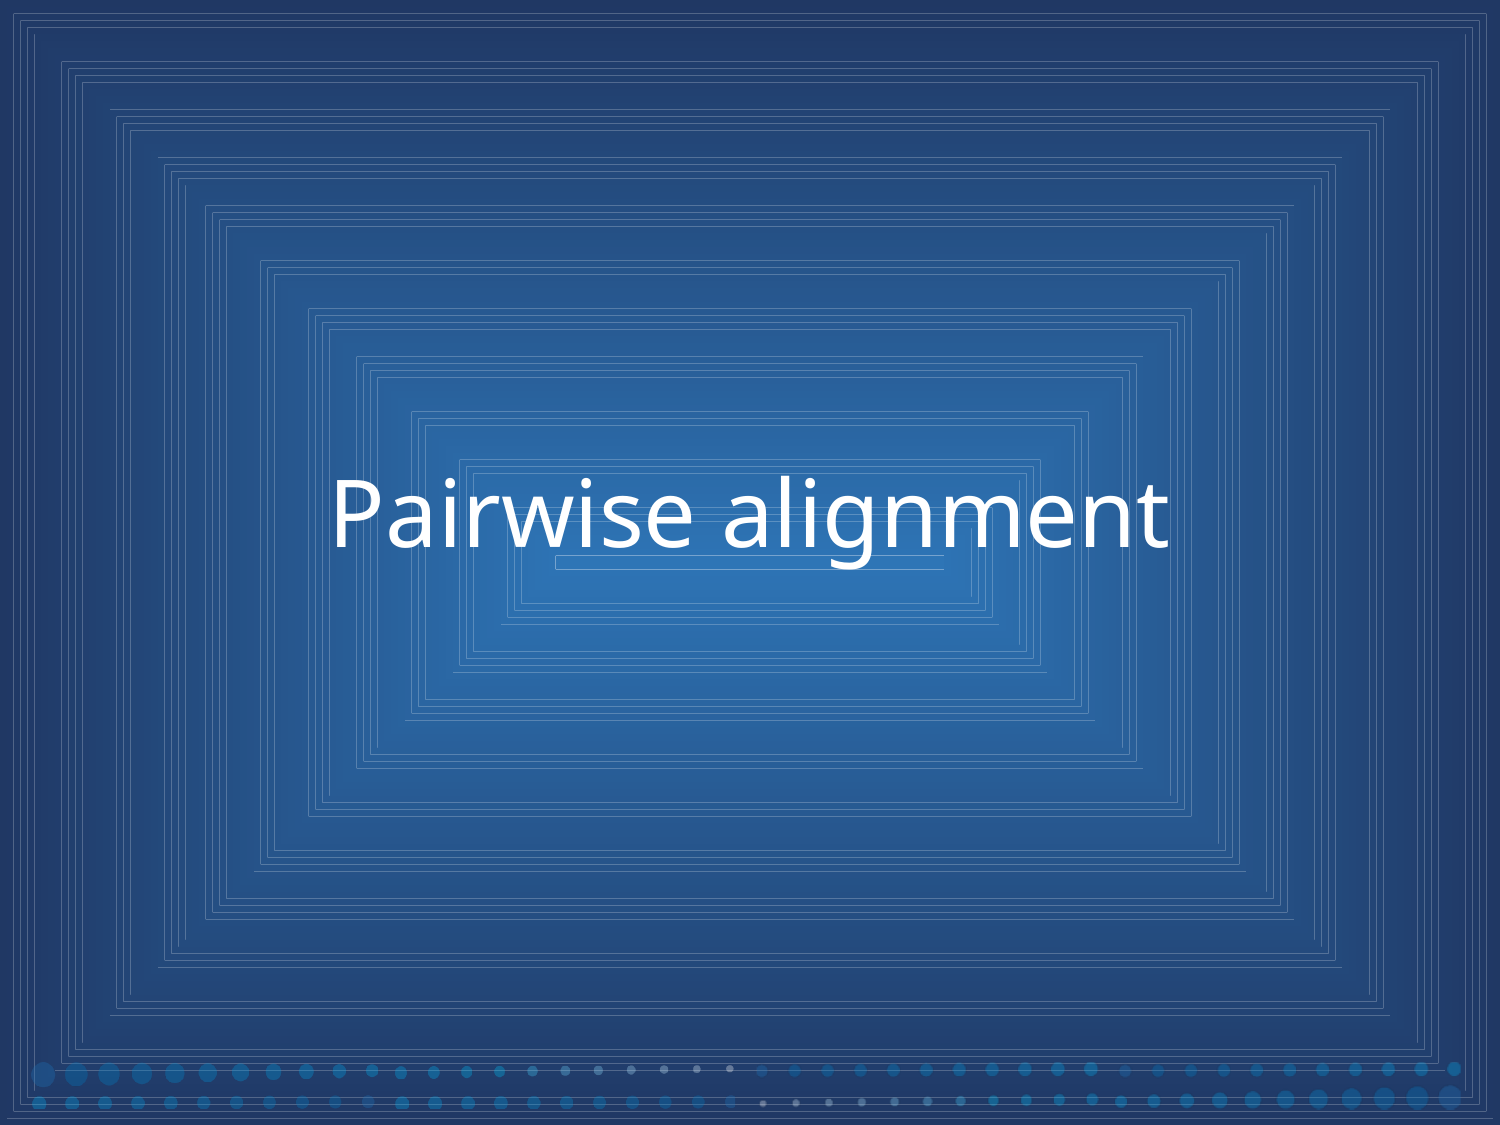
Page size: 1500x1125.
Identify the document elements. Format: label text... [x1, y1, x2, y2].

title Pairwise alignment [187, 184, 1313, 576]
